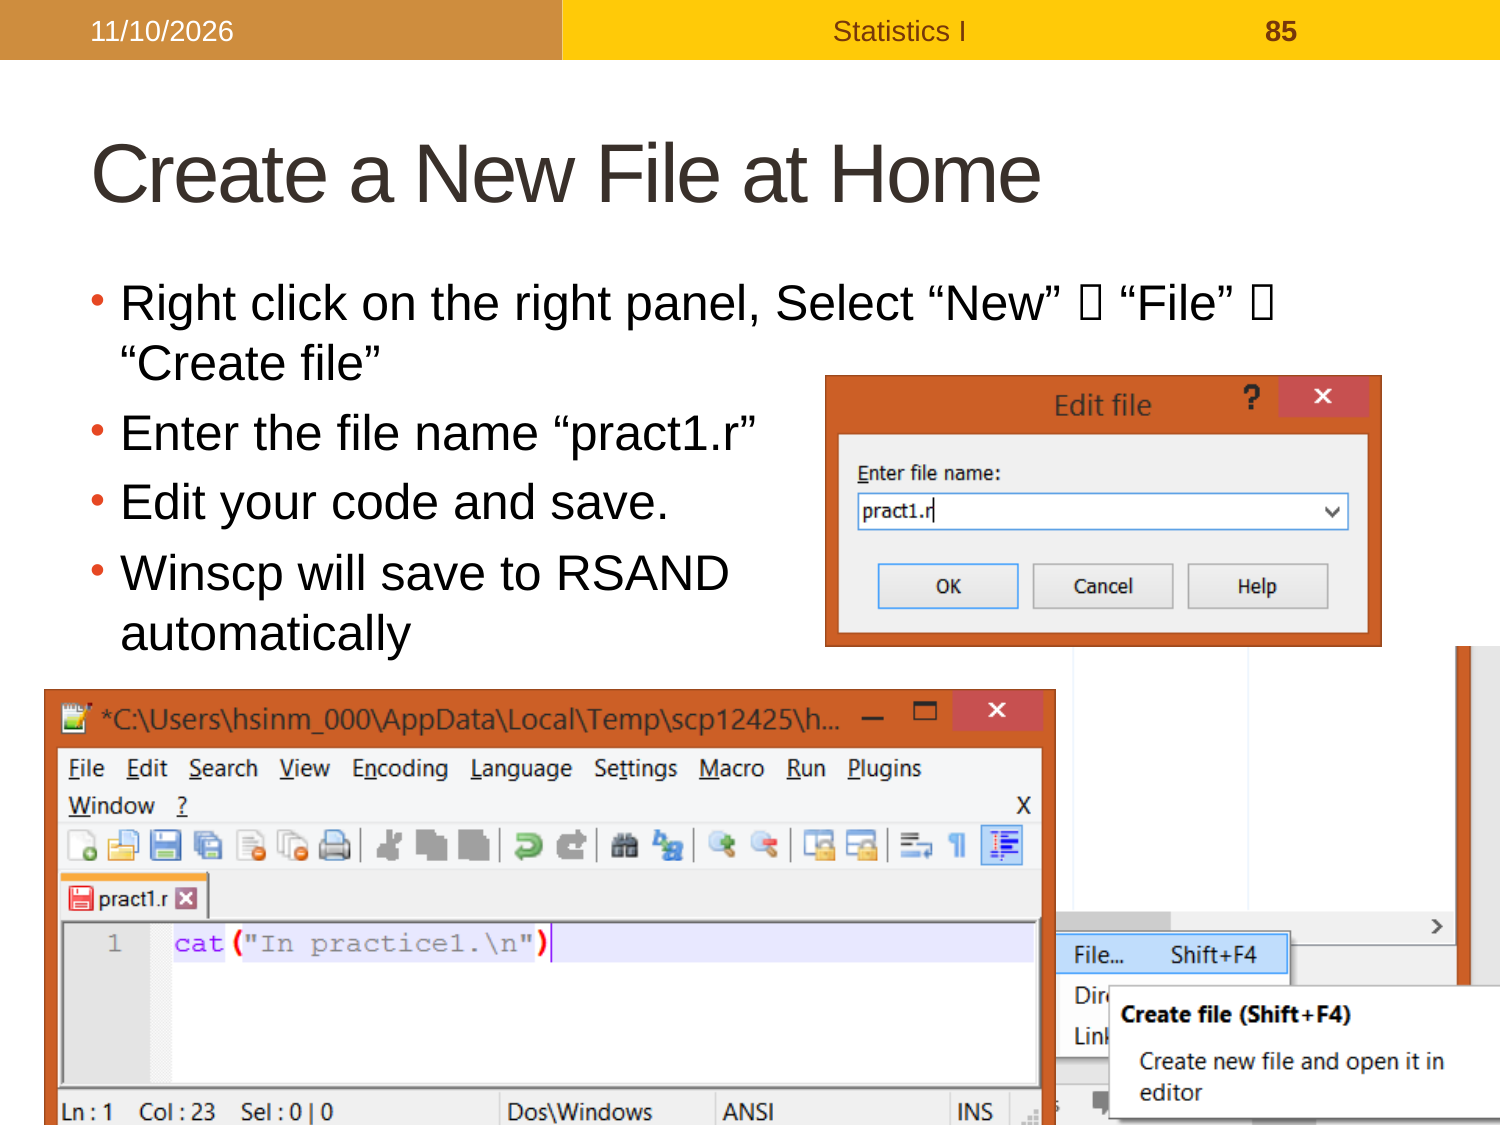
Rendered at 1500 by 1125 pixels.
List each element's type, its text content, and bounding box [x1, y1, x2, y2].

title Create a New File at Home [75, 87, 1425, 250]
footer Statistics I [562, 3, 1238, 57]
list Right click on the right panel, Select “New”  “File”  “Create file” Enter the file name “pract1.r” Edit your code and save. Winscp will save to RSAND automatically [75, 262, 1425, 685]
slide_number 85 [1250, 3, 1425, 57]
picture [44, 375, 1500, 1125]
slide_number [75, 3, 550, 57]
